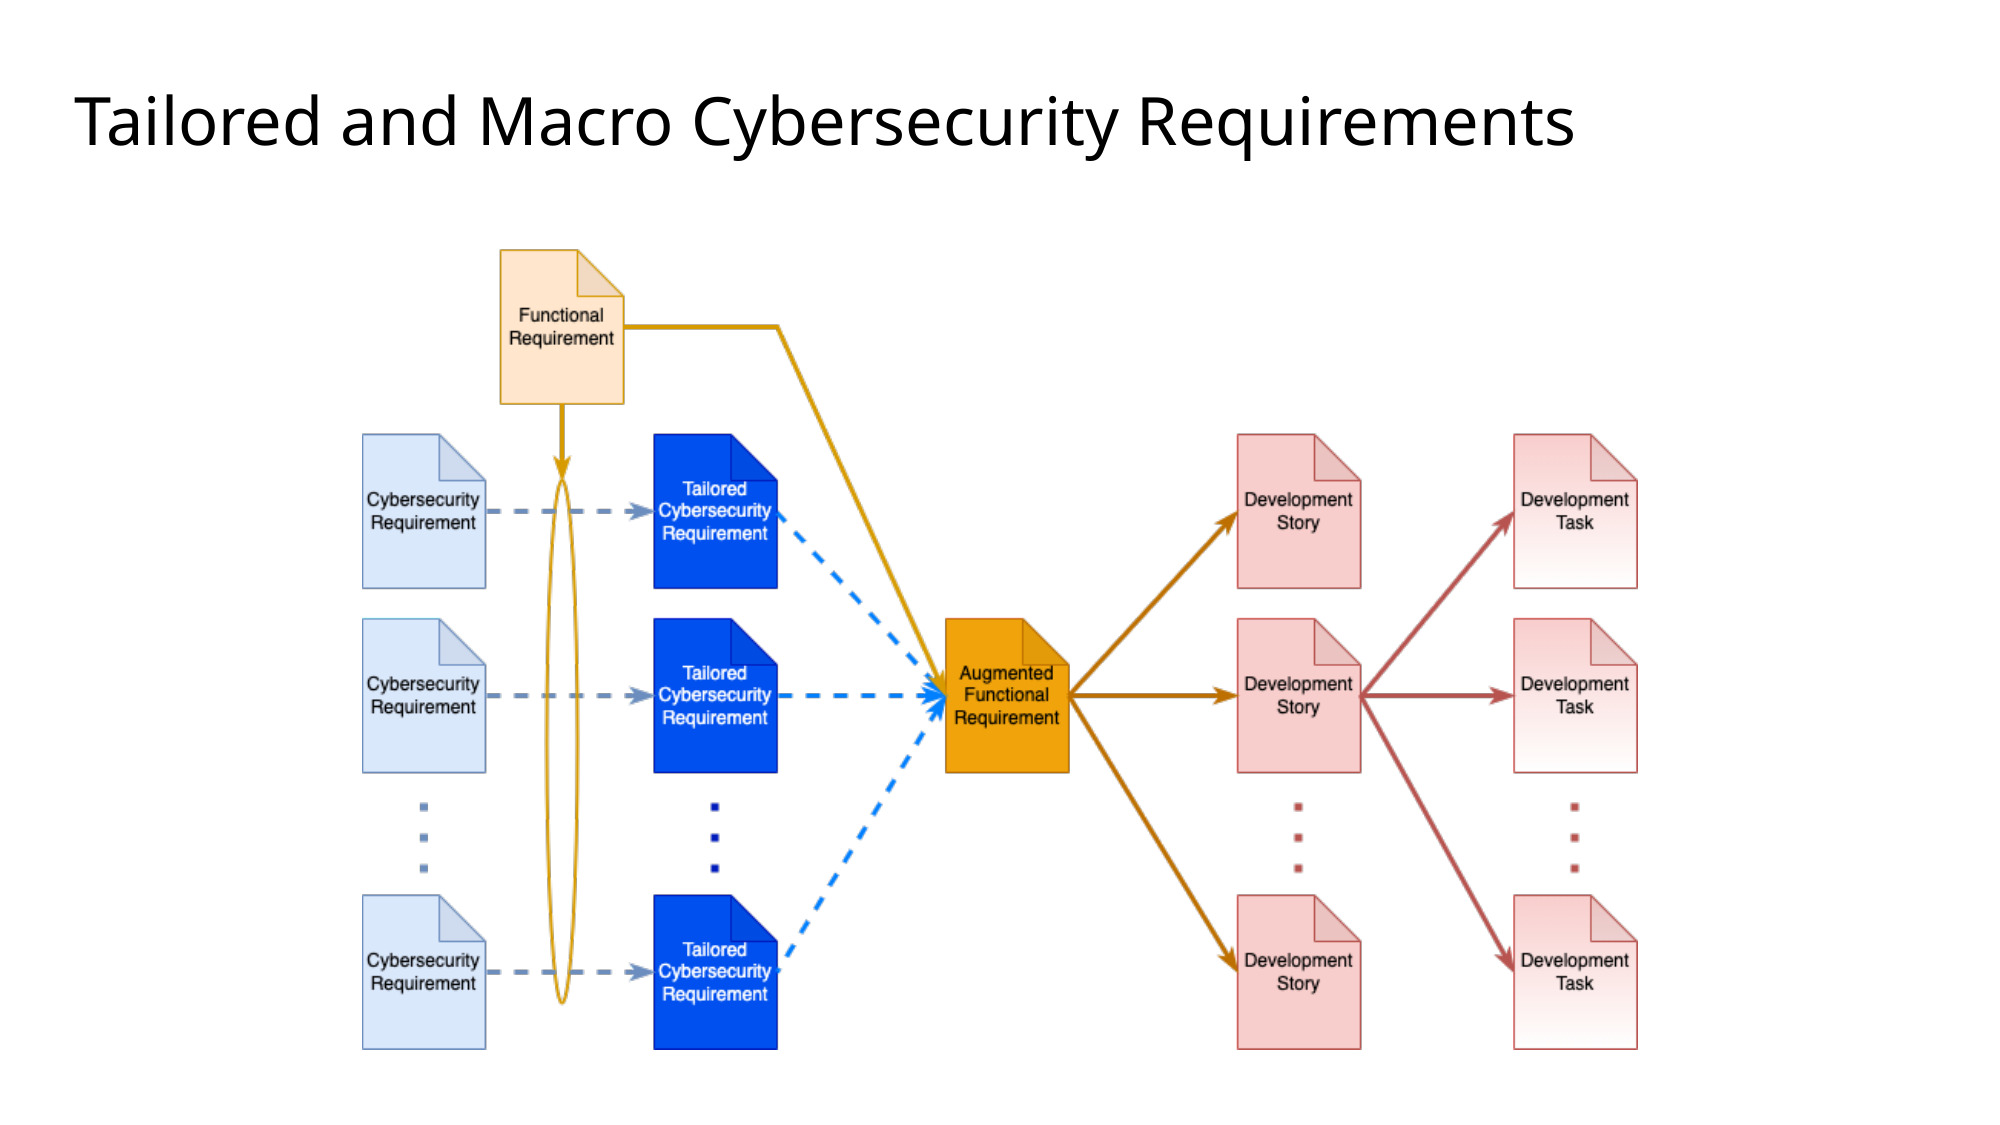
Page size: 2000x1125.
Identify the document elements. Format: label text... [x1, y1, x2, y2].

picture [361, 219, 1638, 1050]
title Tailored and Macro Cybersecurity Requirements [74, 75, 1925, 162]
